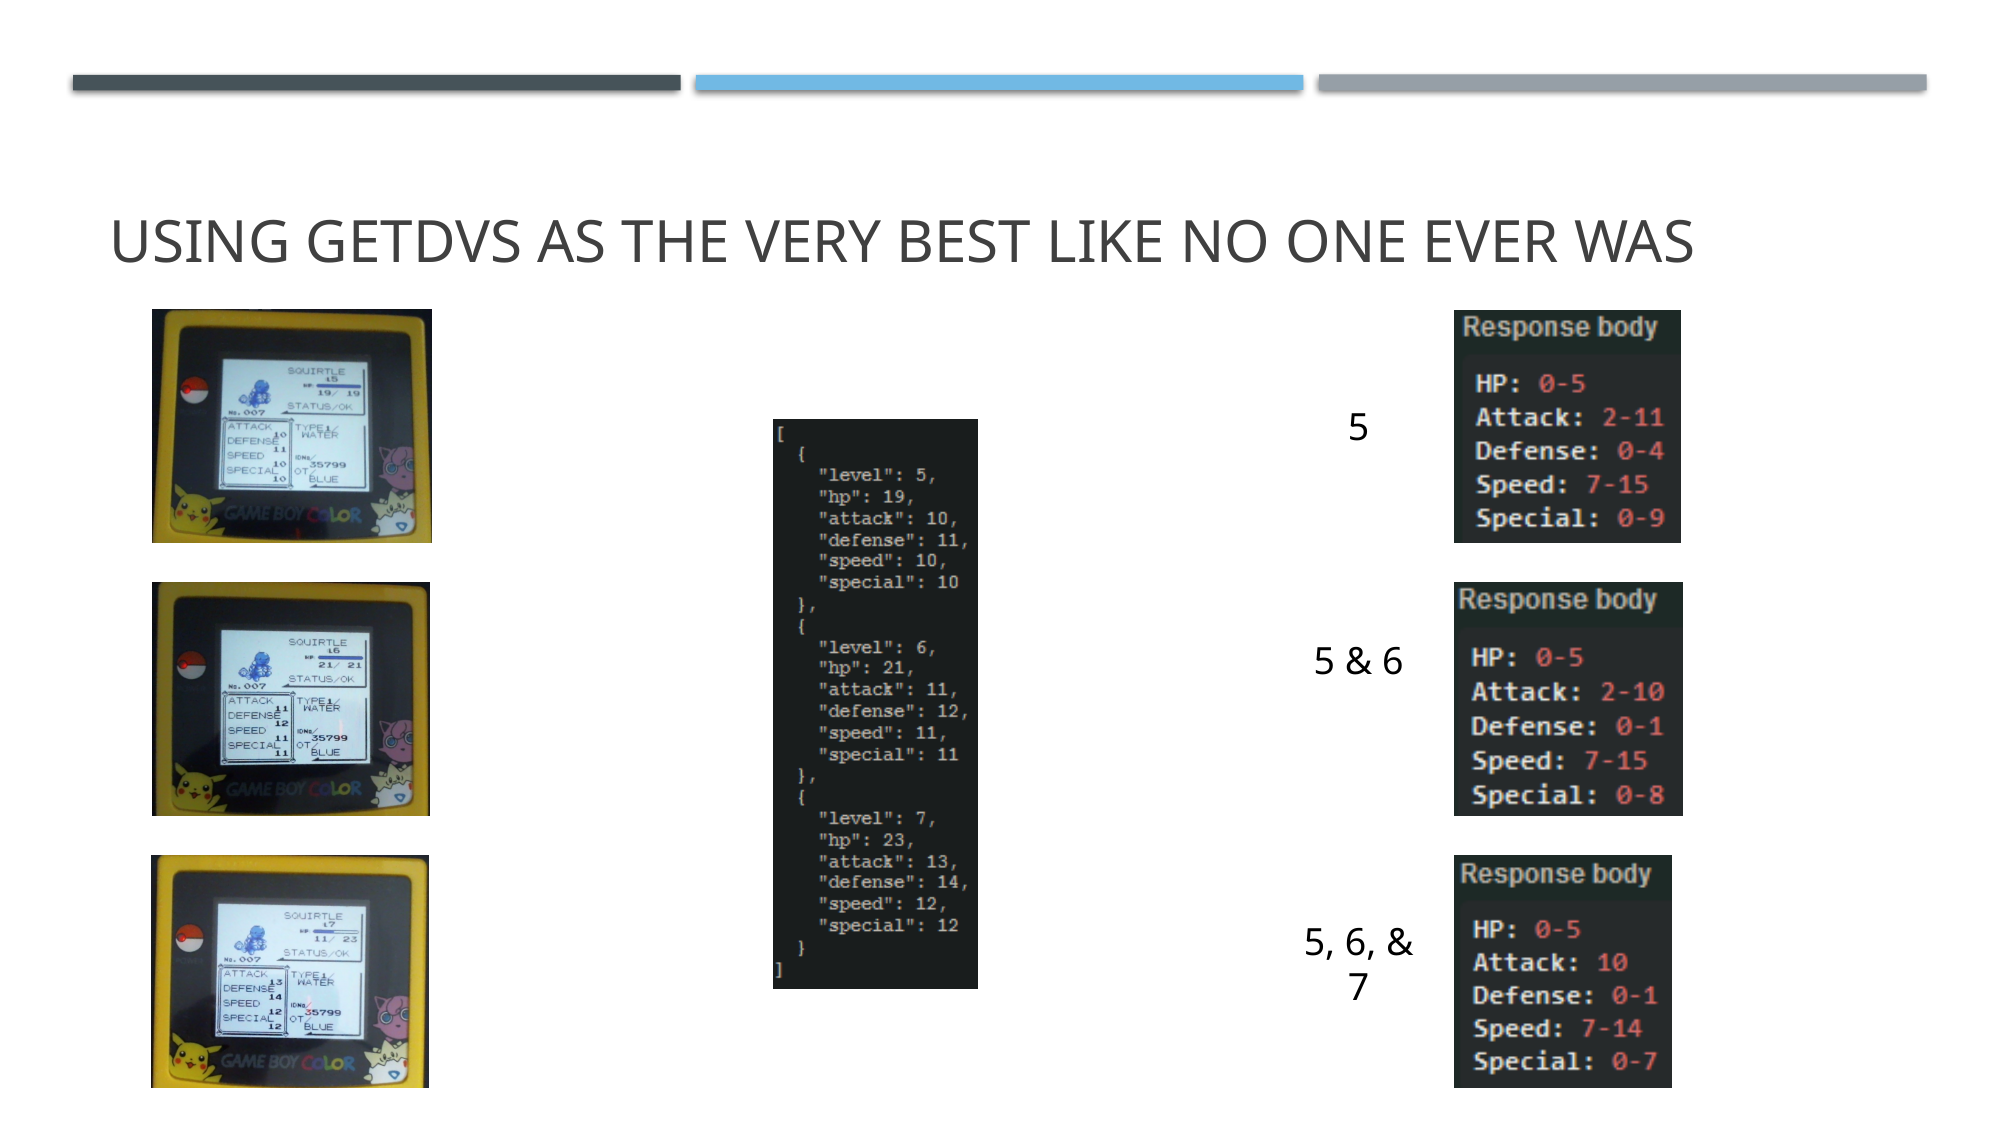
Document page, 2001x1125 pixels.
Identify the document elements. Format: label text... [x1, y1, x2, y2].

picture [1453, 854, 1673, 1089]
picture [1453, 582, 1683, 816]
picture [151, 581, 430, 816]
picture [1453, 309, 1681, 543]
text_box 5, 6, & 7 [1274, 911, 1443, 1016]
picture [151, 309, 433, 543]
text_box 5 [1274, 395, 1443, 456]
picture [150, 854, 429, 1089]
picture [772, 419, 979, 989]
text_box 5 & 6 [1274, 629, 1443, 690]
title Using getdvs as the very best like no one ever was [94, 119, 1904, 282]
